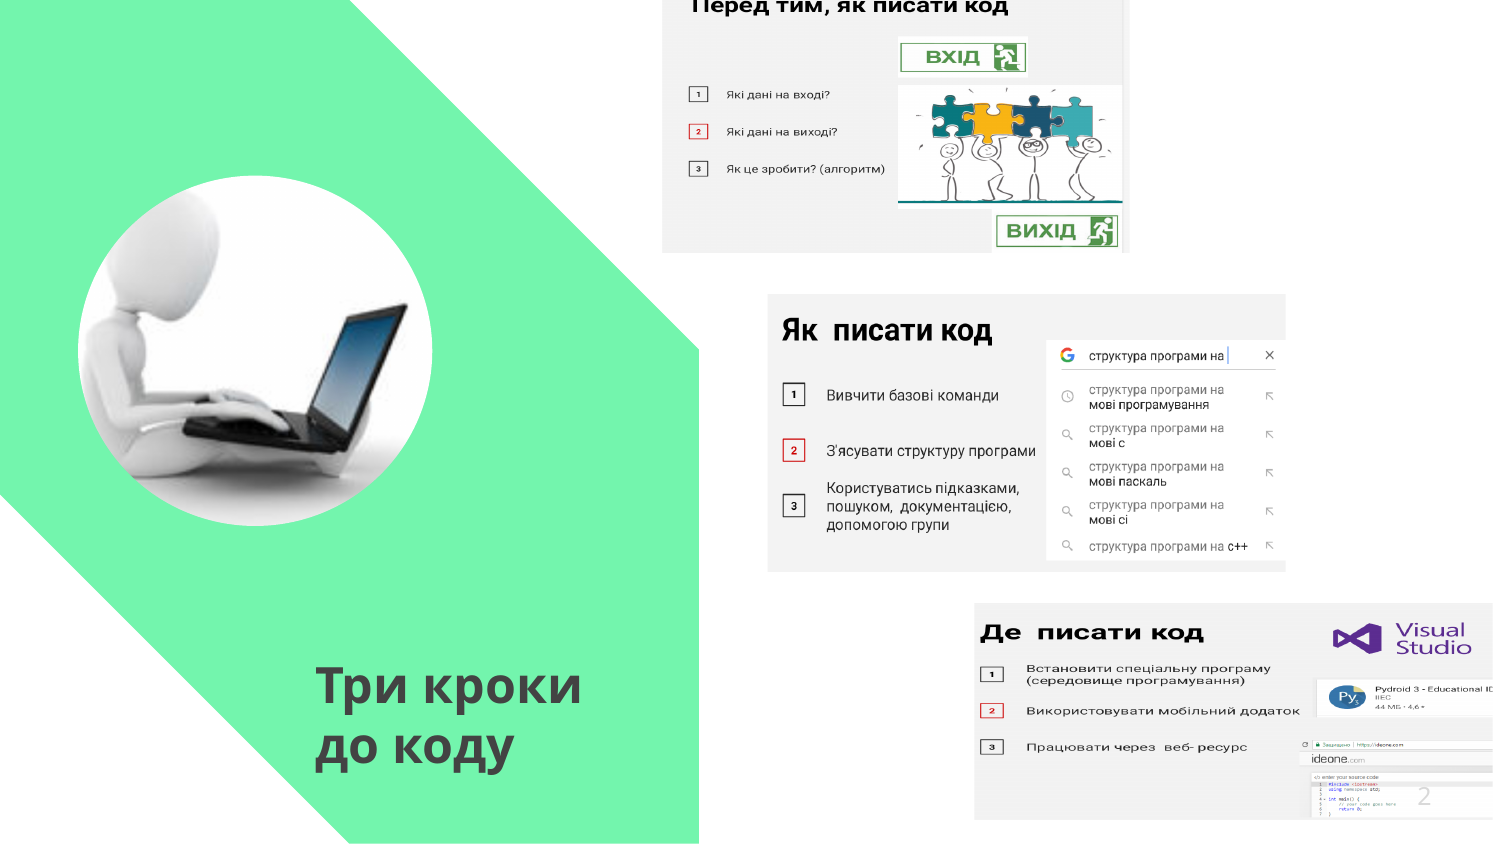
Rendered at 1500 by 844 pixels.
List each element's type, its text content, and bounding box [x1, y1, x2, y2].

picture [767, 294, 1286, 572]
picture [77, 175, 433, 527]
title Три кроки до коду [300, 525, 601, 789]
picture [662, 0, 1130, 253]
picture [974, 602, 1493, 821]
